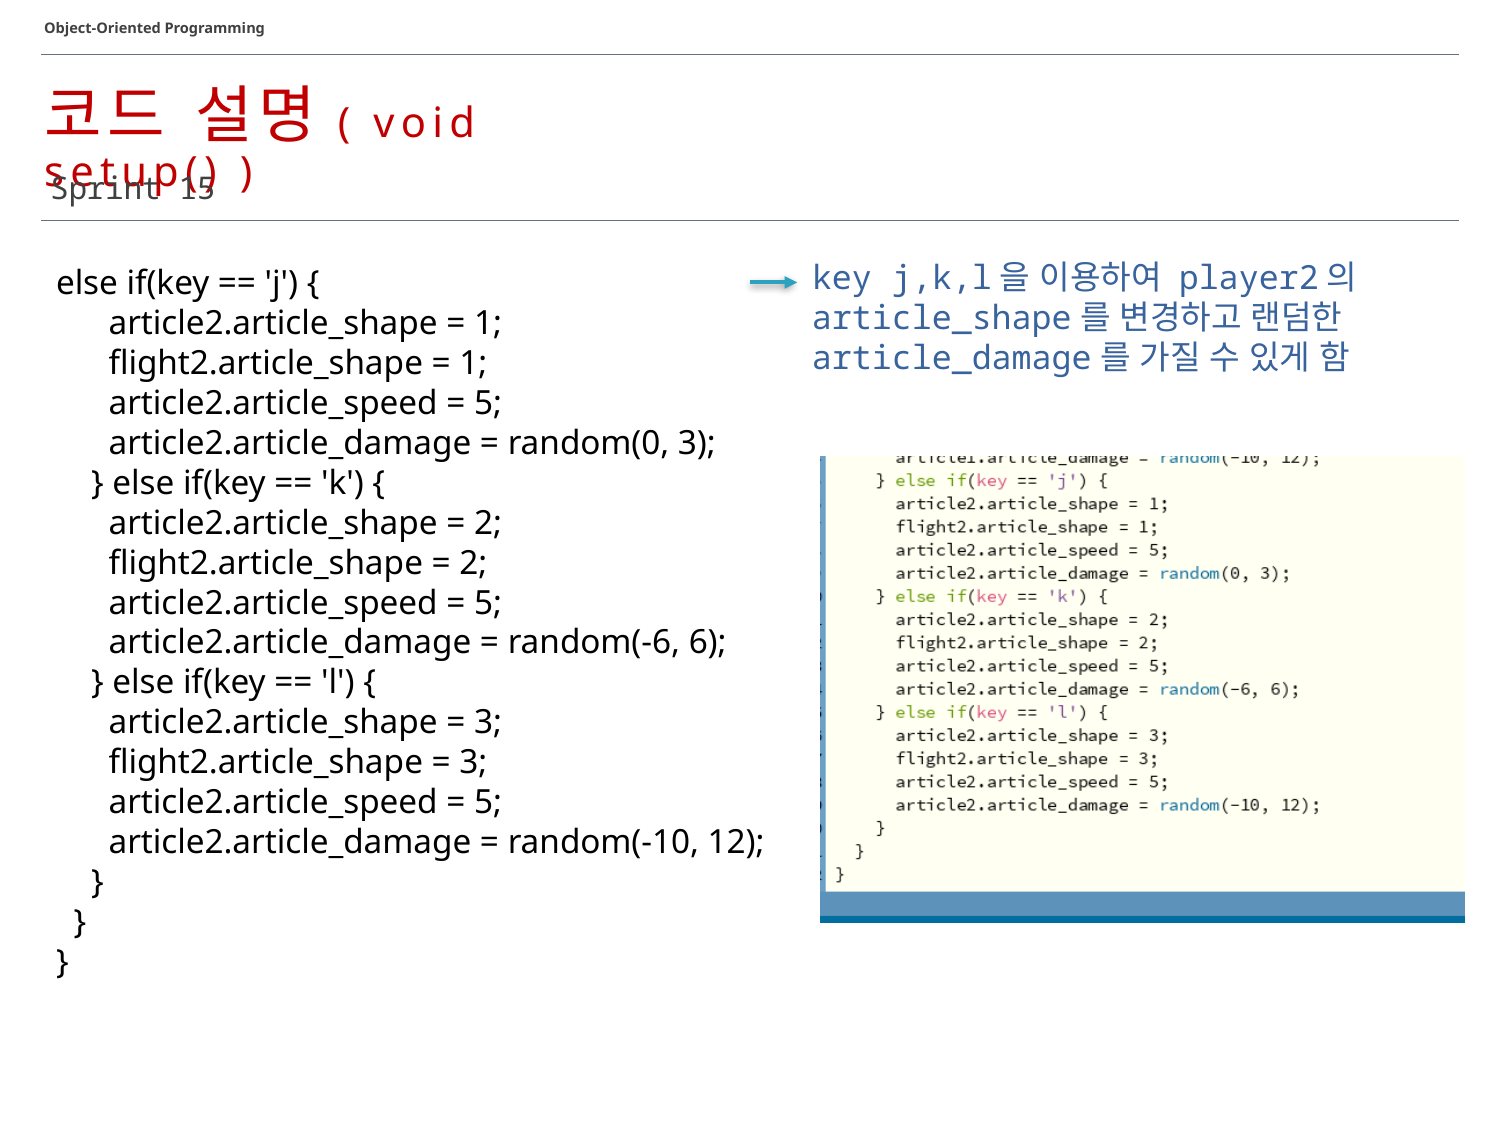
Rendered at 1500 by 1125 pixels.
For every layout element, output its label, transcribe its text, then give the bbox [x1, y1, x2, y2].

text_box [749, 248, 1500, 386]
text_box else if(key == 'j') { article2.article_shape = 1; flight2.article_shape = 1; article2.article_speed = 5; article2.article_damage = random(0, 3); } else if(key == 'k') { article2.article_shape = 2; flight2.article_shape = 2; article2.article_speed = 5; article2.article_damage = random(-6, 6); } else if(key == 'l') { article2.article_shape = 3; flight2.article_shape = 3; article2.article_speed = 5; article2.article_damage = random(-10, 12); } } } [41, 254, 819, 988]
text_box Object-Oriented Programming [29, 15, 414, 44]
picture [820, 455, 1465, 915]
text_box Sprint 15 [35, 153, 1465, 213]
text_box 코드 설명( void setup() ) [29, 75, 727, 203]
